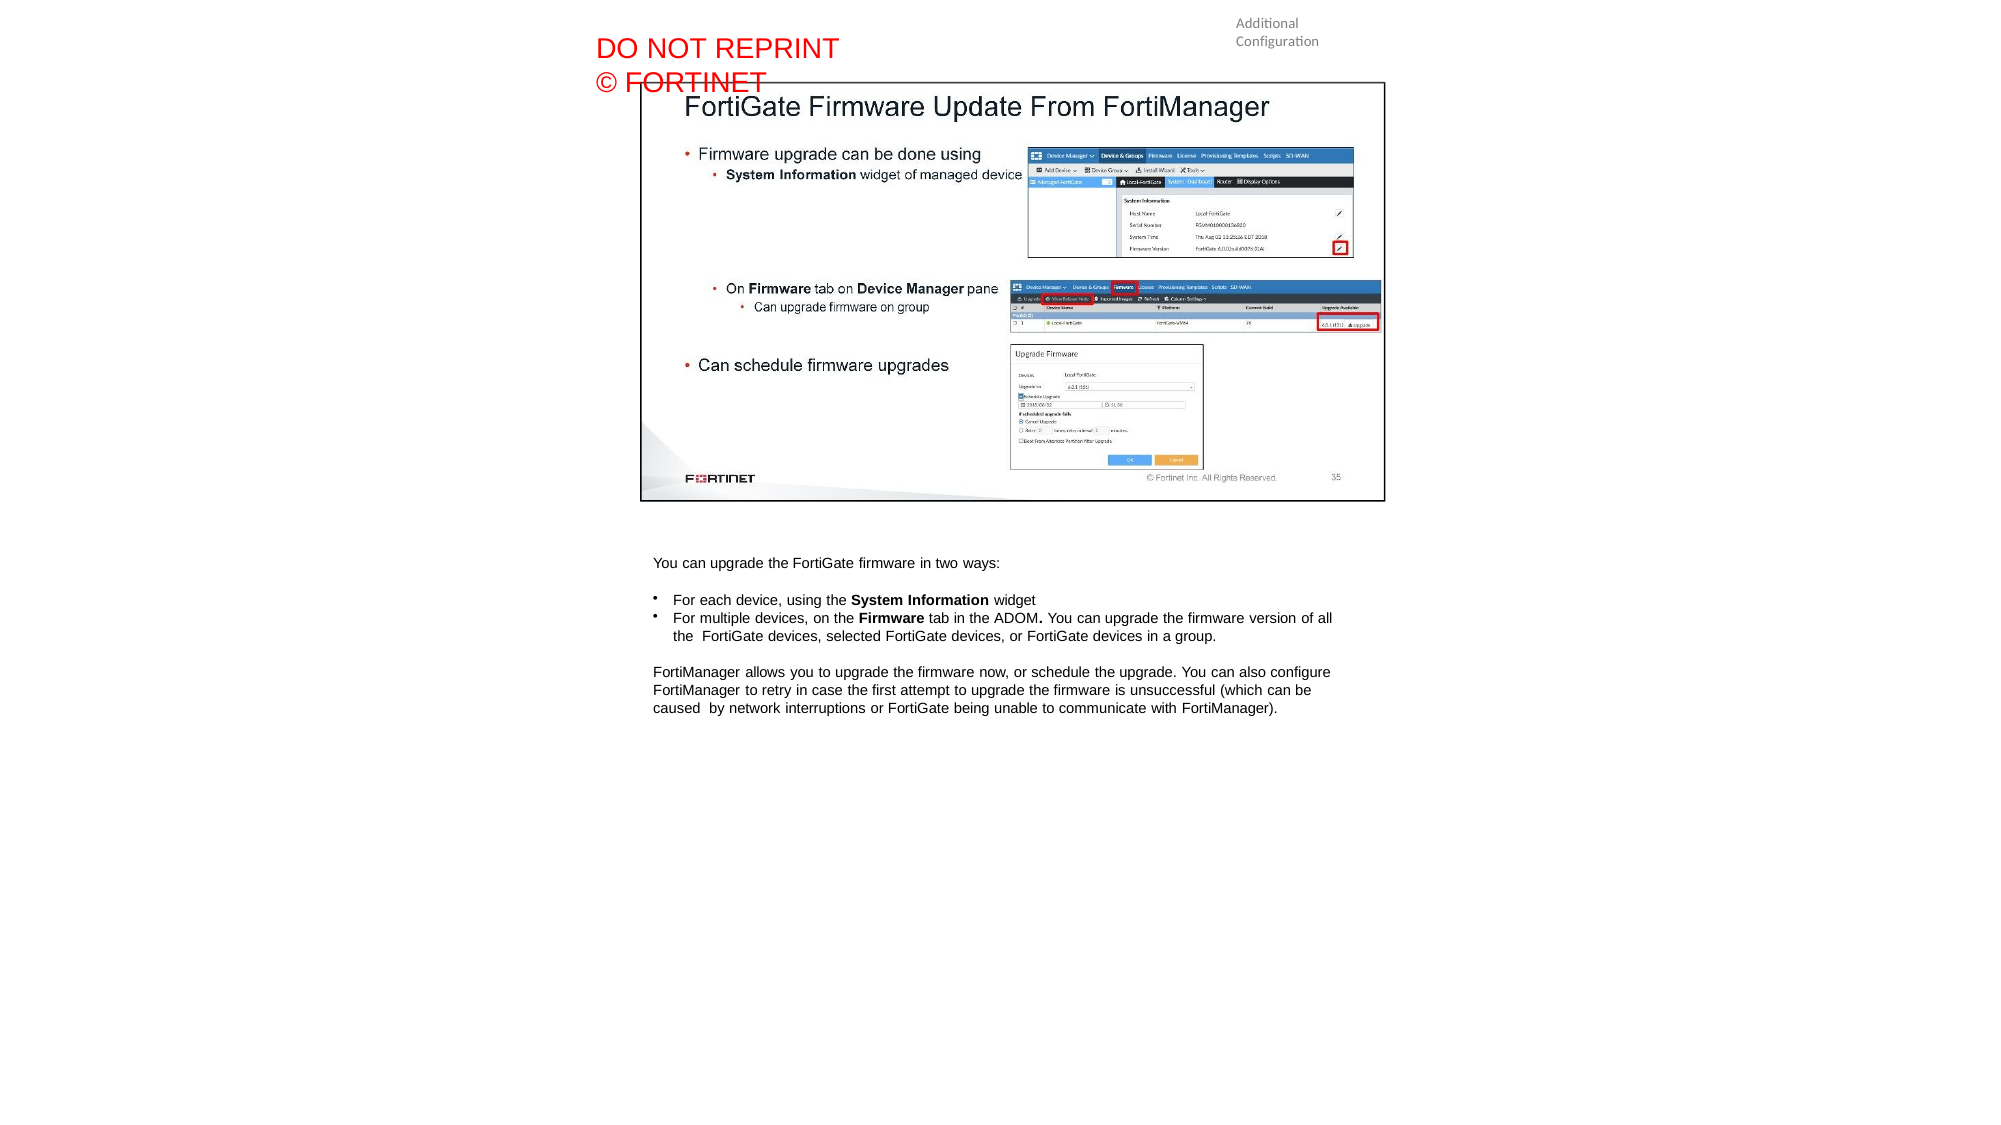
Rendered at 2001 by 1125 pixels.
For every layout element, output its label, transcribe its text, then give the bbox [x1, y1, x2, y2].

text_box Additional Configuration [1234, 11, 1386, 49]
text_box DO NOT REPRINT © FORTINET [594, 28, 841, 98]
text_box You can upgrade the FortiGate firmware in two ways: For each device, using the System Information widget For multiple devices, on the Firmware tab in the ADOM. You can upgrade the firmware version of all the FortiGate devices, selected FortiGate devices, or FortiGate devices in a group. FortiManager allows you to upgrade the firmware now, or schedule the upgrade. You can also configure FortiManager to retry in case the first attempt to upgrade the firmware is unsuccessful (which can be caused by network interruptions or FortiGate being unable to communicate with FortiManager). [651, 552, 1363, 717]
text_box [640, 81, 1386, 502]
